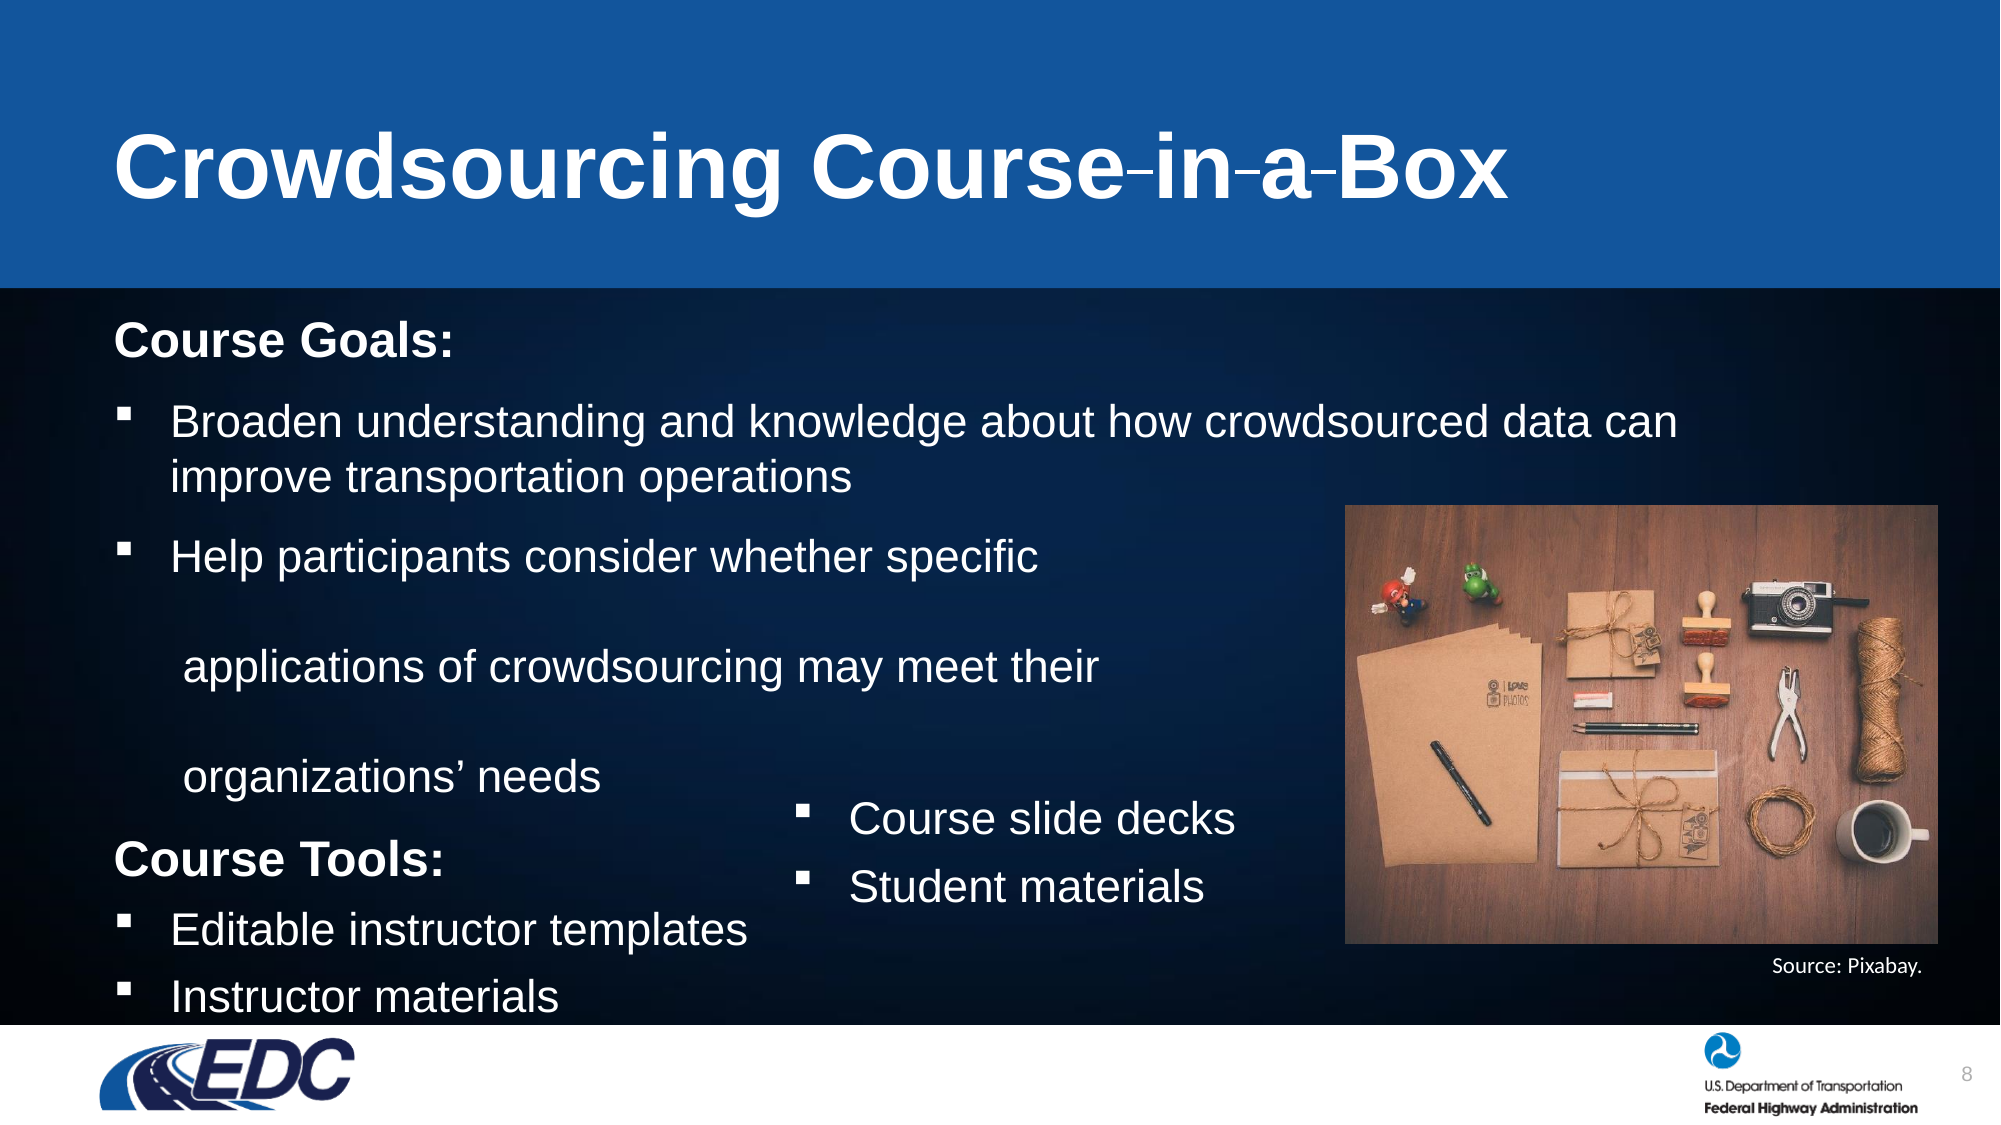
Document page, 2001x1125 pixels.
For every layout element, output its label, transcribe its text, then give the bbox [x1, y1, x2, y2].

slide_number 8 [1920, 1042, 1988, 1103]
text_box Course slide decks Student materials [777, 781, 1345, 919]
list Course Goals: Broaden understanding and knowledge about how crowdsourced data can improve transportation operations Help participants consider whether specific applications of crowdsourcing may meet their organizations’ needs Course Tools: Editable instructor templates Instructor materials [98, 299, 1863, 1013]
title Crowdsourcing Course in a Box [98, 59, 1824, 278]
picture [0, 289, 2000, 1125]
picture [97, 1035, 357, 1114]
text_box Source: Pixabay. [1710, 944, 1938, 986]
